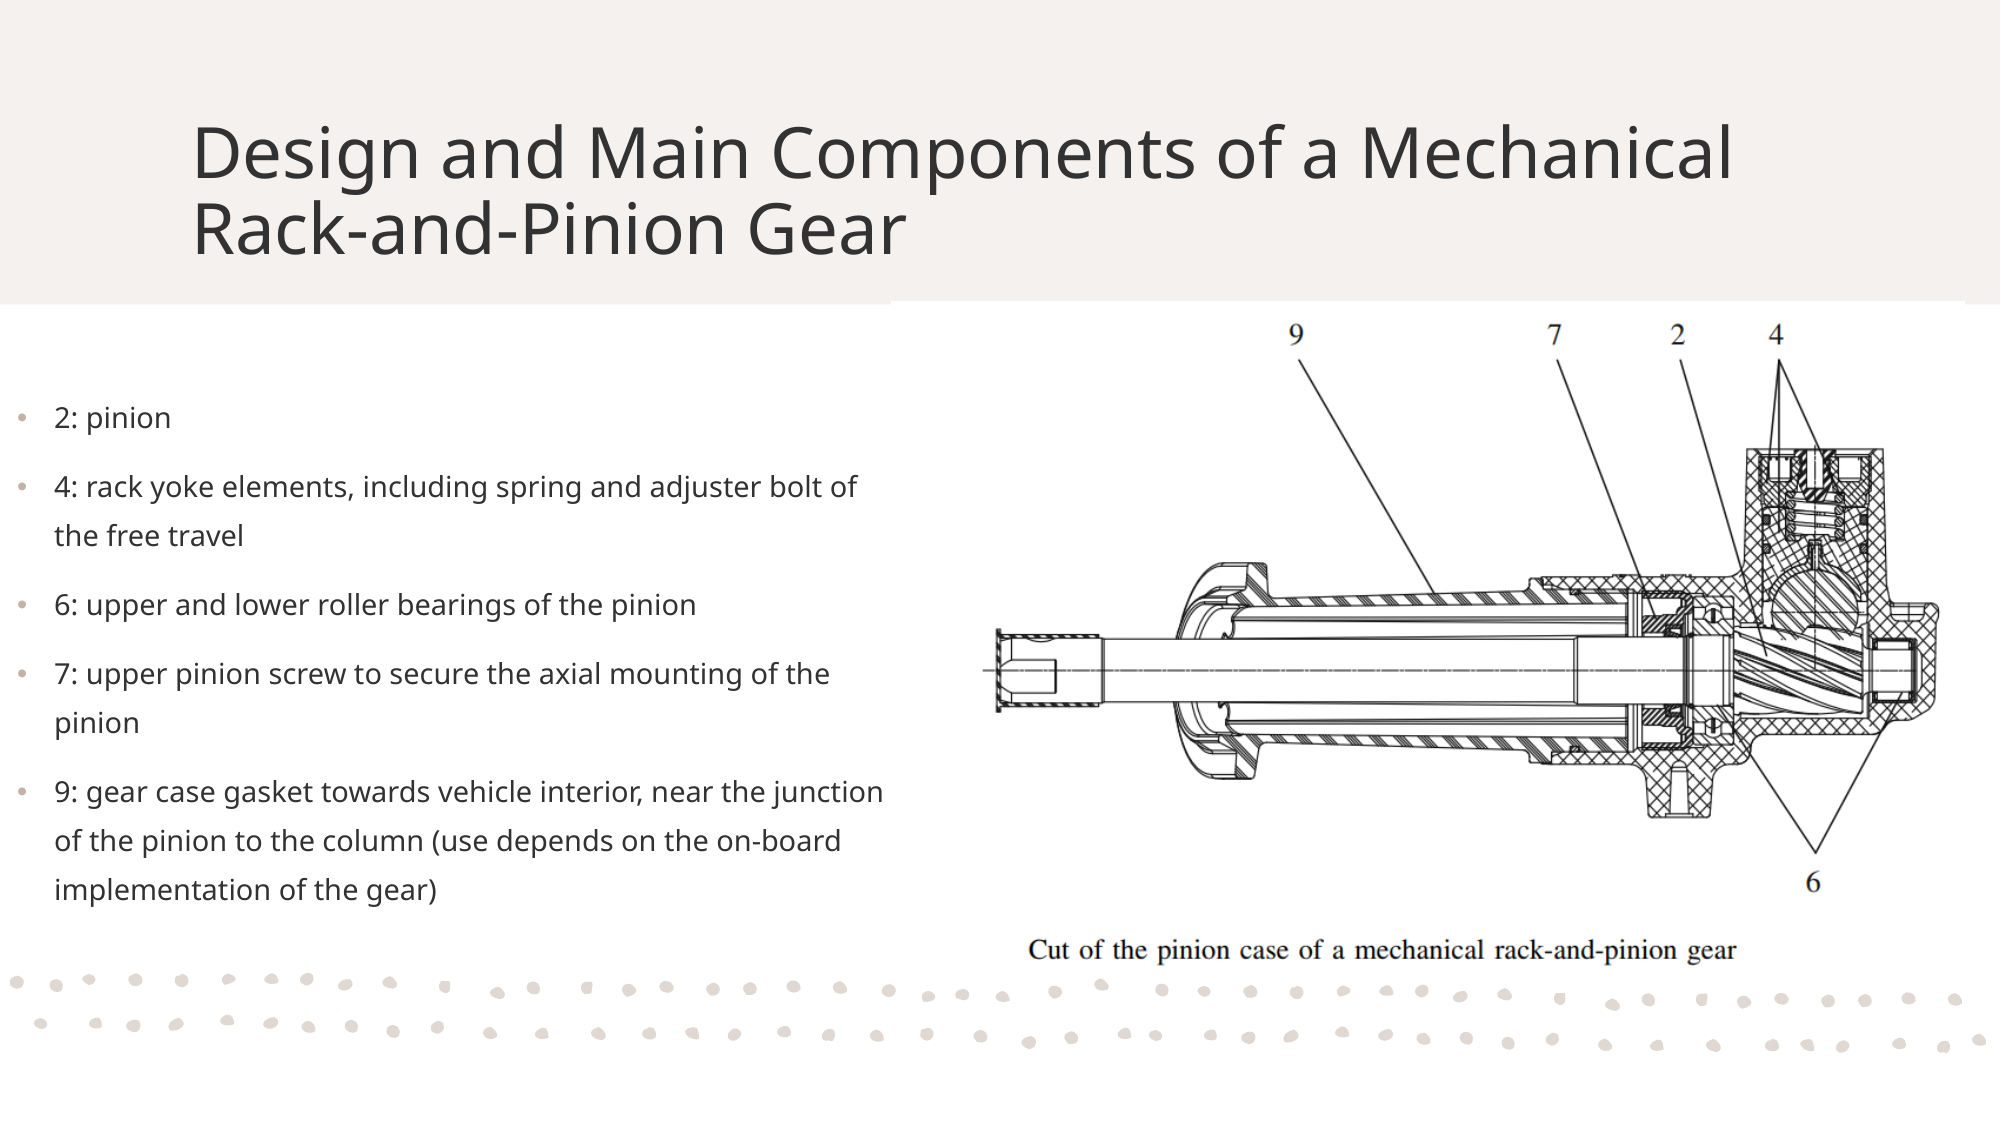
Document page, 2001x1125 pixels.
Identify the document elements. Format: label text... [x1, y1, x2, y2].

text_box [0, 305, 2000, 1125]
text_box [8, 970, 1988, 1060]
list 2: pinion 4: rack yoke elements, including spring and adjuster bolt of the free travel 6: upper and lower roller bearings of the pinion 7: upper pinion screw to secure the axial mounting of the pinion 9: gear case gasket towards vehicle interior, near the junction of the pinion to the column (use depends on the on-board implementation of the gear) [2, 378, 891, 917]
title Design and Main Components of a Mechanical Rack-and-Pinion Gear [176, 106, 1898, 282]
text_box [0, 0, 2000, 305]
picture [891, 301, 1965, 970]
